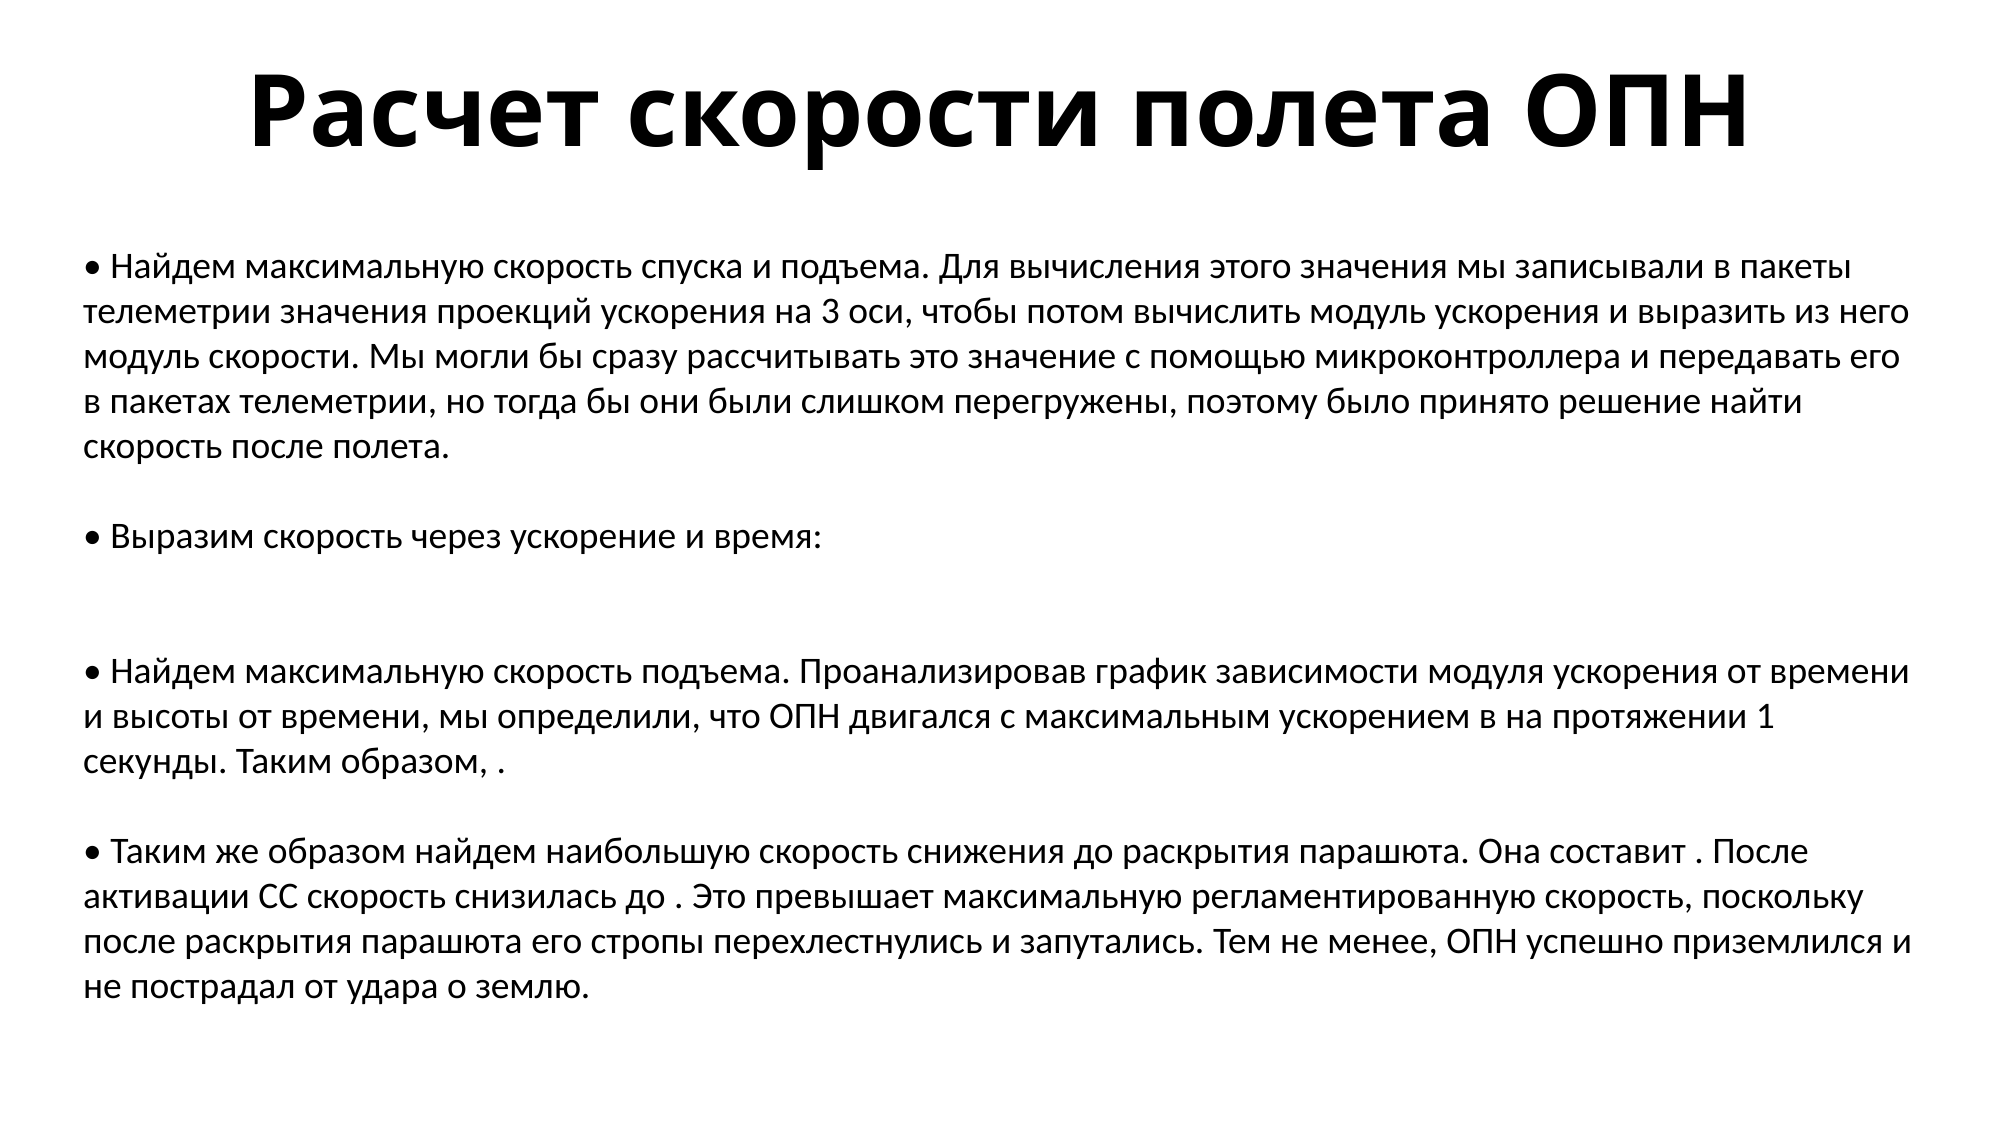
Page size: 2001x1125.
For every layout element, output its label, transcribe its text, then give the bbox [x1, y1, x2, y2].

text_box Расчет скорости полета ОПН [0, 28, 2000, 200]
